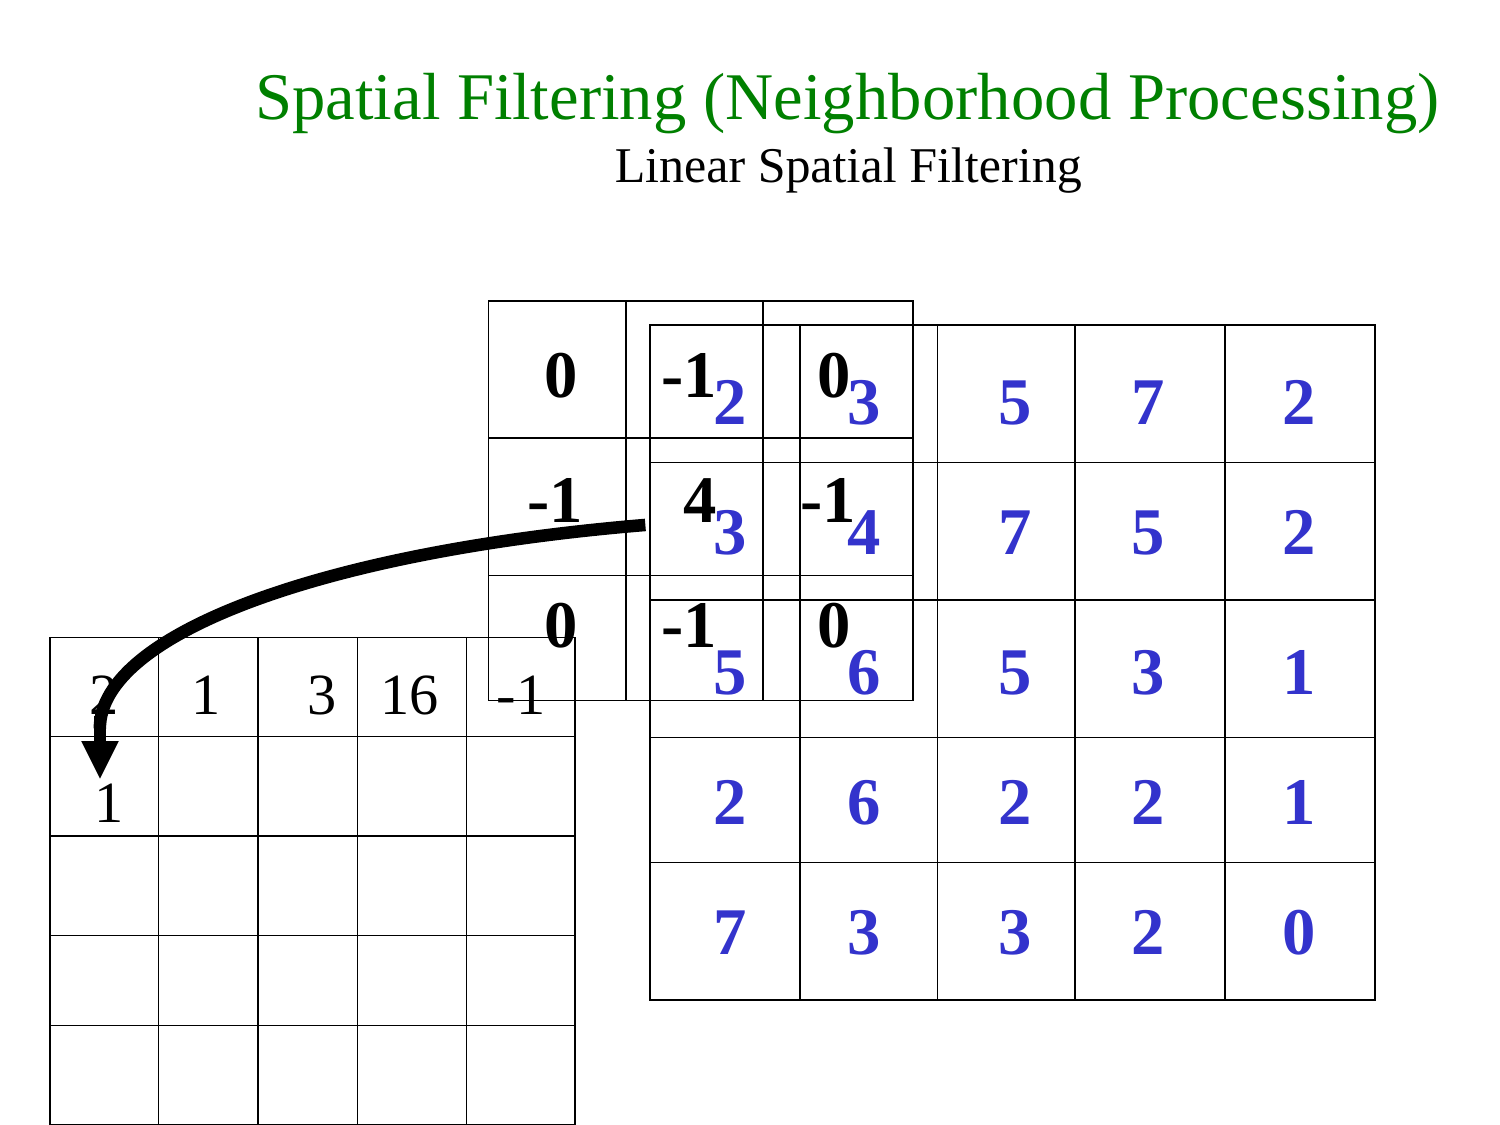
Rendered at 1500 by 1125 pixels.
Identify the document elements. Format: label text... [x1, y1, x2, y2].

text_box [649, 324, 1376, 1001]
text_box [488, 300, 914, 701]
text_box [49, 637, 576, 1125]
text_box Spatial Filtering (Neighborhood Processing) Linear Spatial Filtering [214, 45, 1483, 201]
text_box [99, 524, 644, 779]
